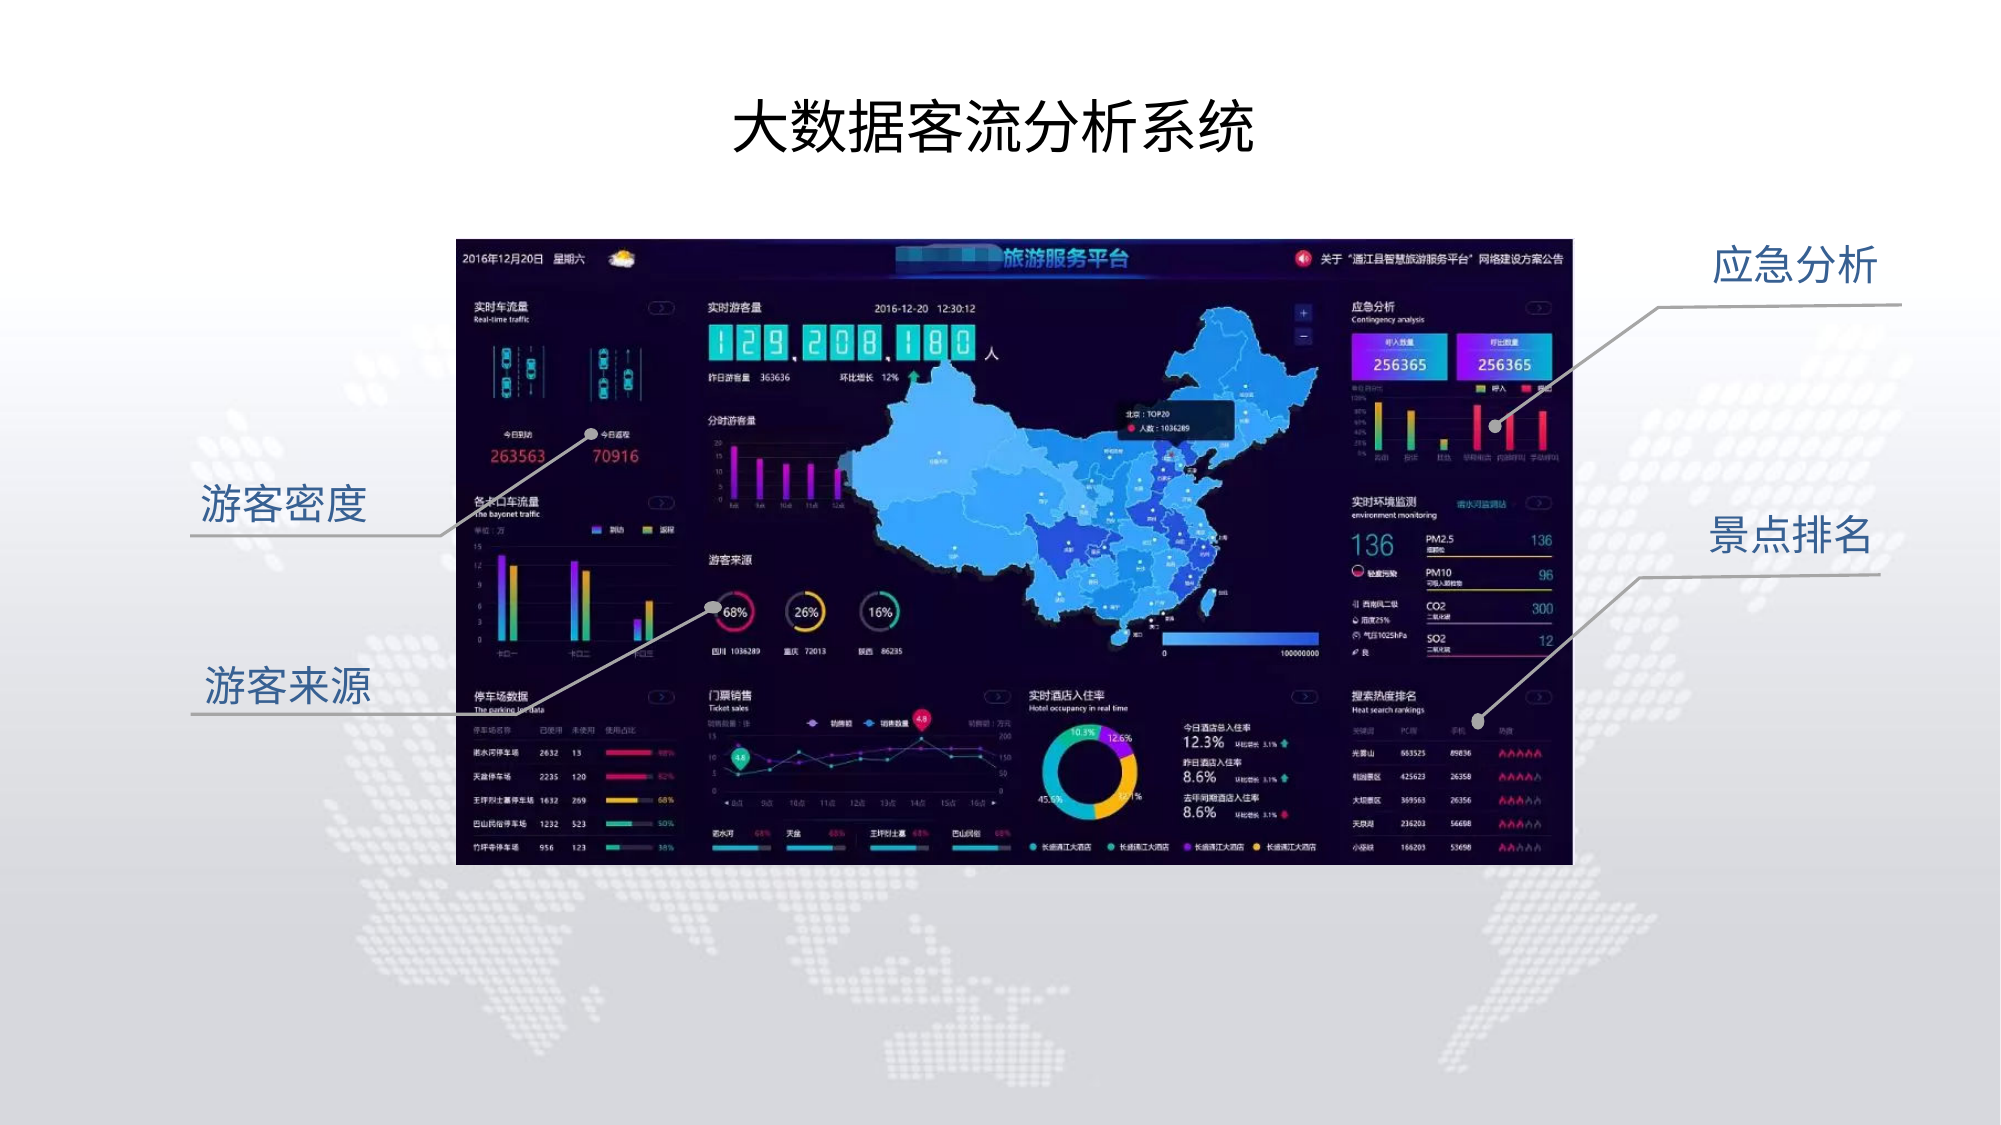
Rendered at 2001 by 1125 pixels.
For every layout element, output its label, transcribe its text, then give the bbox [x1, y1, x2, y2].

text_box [1488, 304, 1903, 434]
text_box 大数据客流分析系统 [716, 82, 1284, 168]
picture [0, 0, 2001, 1125]
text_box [190, 600, 723, 715]
text_box 应急分析 [1697, 231, 1924, 297]
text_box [189, 427, 599, 537]
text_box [1471, 574, 1881, 730]
text_box 景点排名 [1693, 501, 1906, 567]
